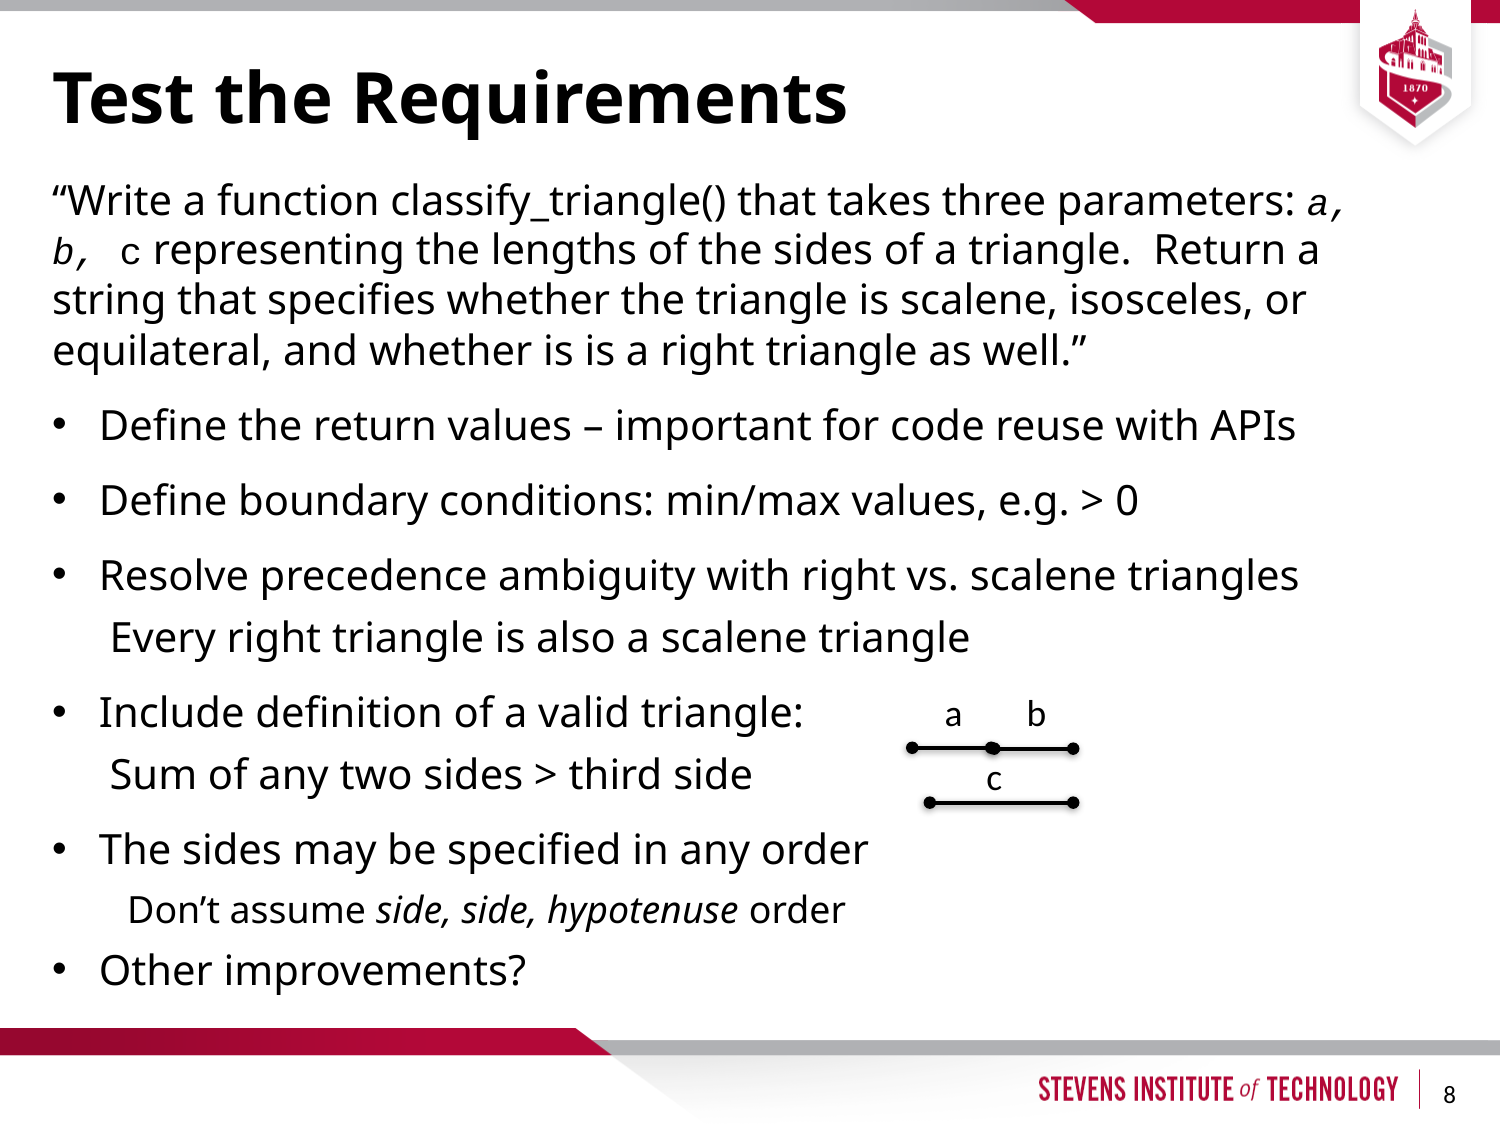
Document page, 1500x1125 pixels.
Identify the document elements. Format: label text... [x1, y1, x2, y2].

text_box c [960, 755, 1029, 801]
list “Write a function classify_triangle() that takes three parameters: a, b, c representing the lengths of the sides of a triangle. Return a string that specifies whether the triangle is scalene, isosceles, or equilateral, and whether is is a right triangle as well.” Define the return values – important for code reuse with APIs Define boundary conditions: min/max values, e.g. > 0 Resolve precedence ambiguity with right vs. scalene triangles Every right triangle is also a scalene triangle Include definition of a valid triangle: Sum of any two sides > third side The sides may be specified in any order Don’t assume side, side, hypotenuse order Other improvements? [37, 165, 1414, 548]
picture [0, 0, 1500, 160]
text_box b [1005, 681, 1068, 742]
slide_number 8 [1428, 1071, 1490, 1108]
text_box c [960, 745, 1029, 749]
text_box a [929, 681, 965, 742]
picture [0, 1028, 1500, 1125]
title Test the Requirements [37, 45, 1338, 150]
